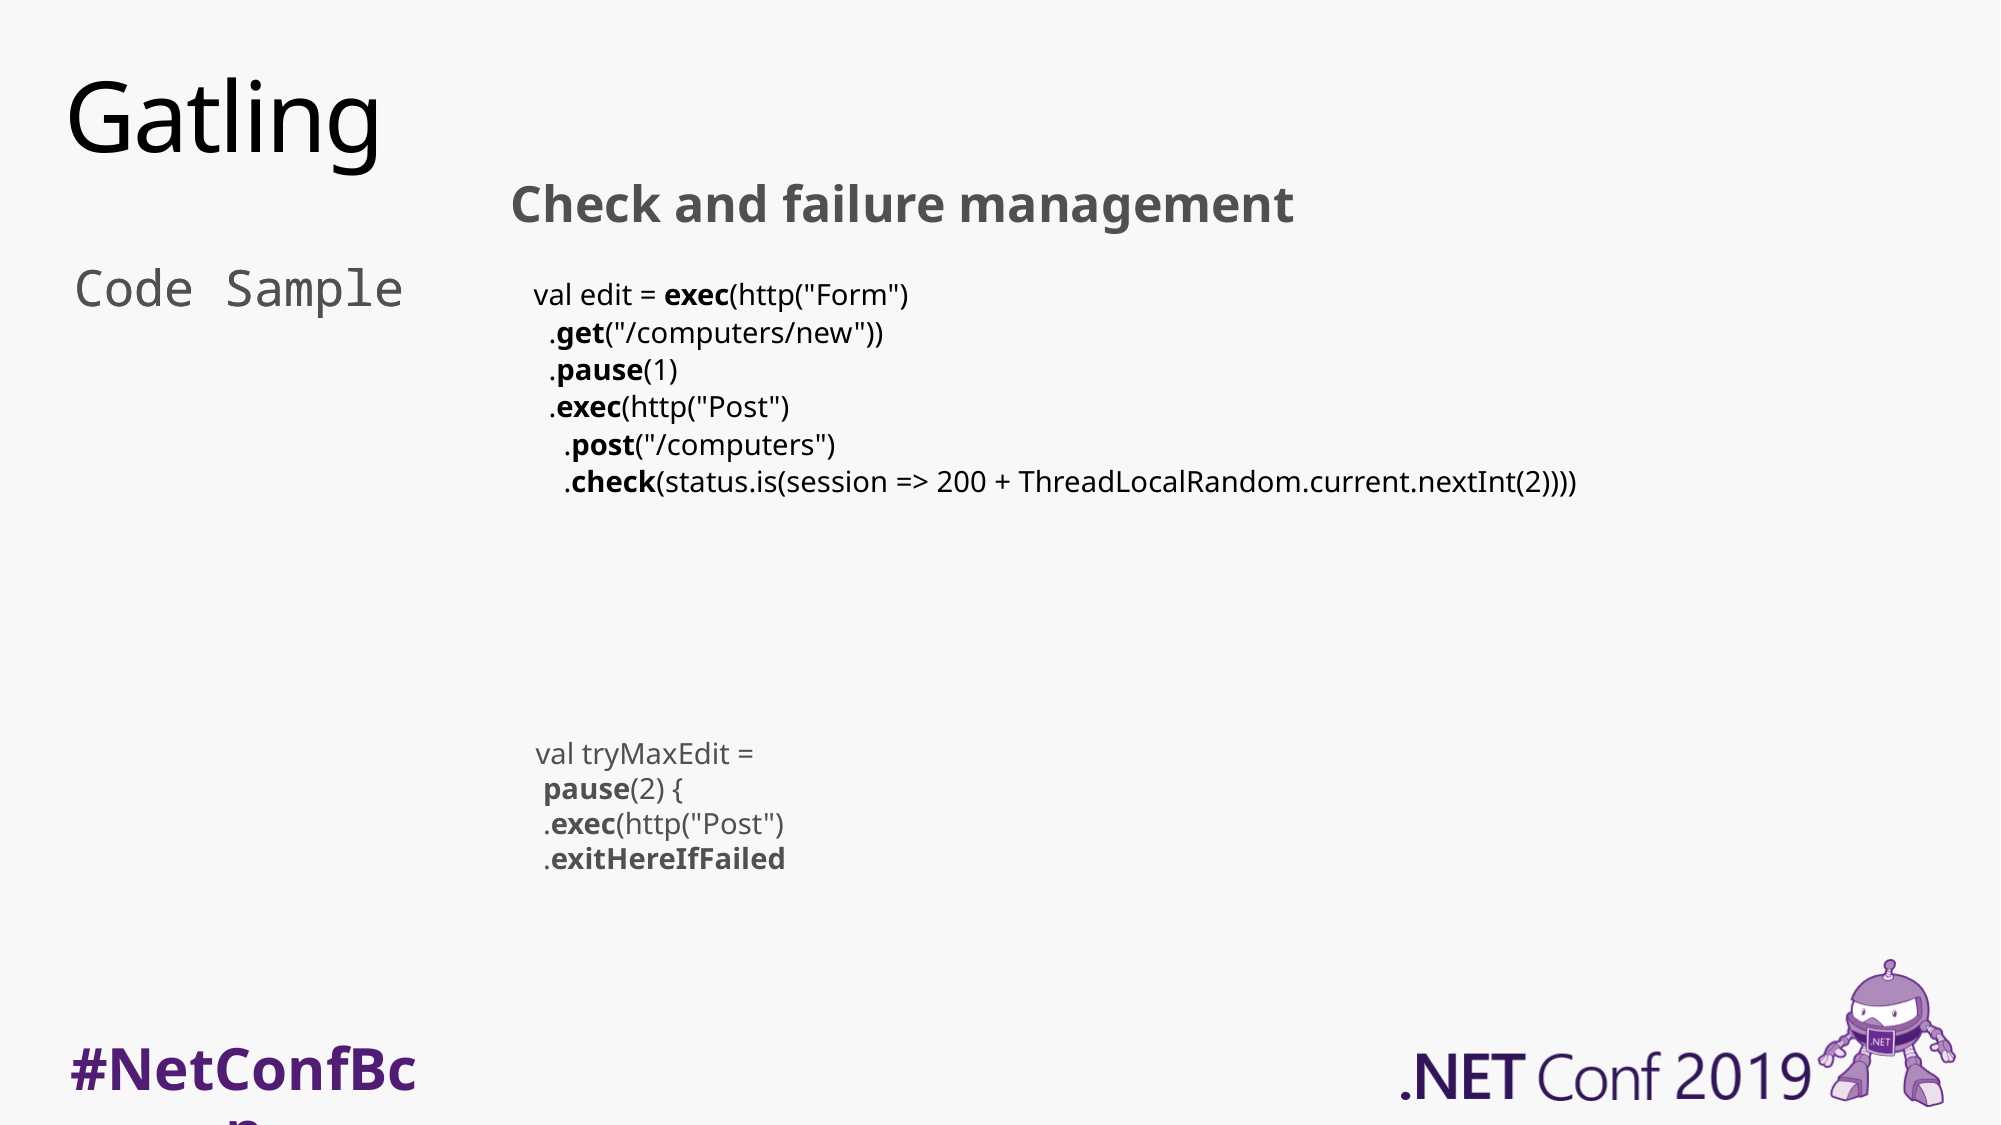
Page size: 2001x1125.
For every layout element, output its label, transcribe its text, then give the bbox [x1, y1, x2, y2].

text_box Check and failure management [496, 164, 1311, 240]
text_box val tryMaxEdit = pause(2) { .exec(http("Post") .exitHereIfFailed [520, 727, 1521, 883]
picture [1401, 959, 1956, 1107]
list val edit = exec(http("Form") .get("/computers/new")) .pause(1) .exec(http("Post") .post("/computers") .check(status.is(session => 200 + ThreadLocalRandom.current.nextInt(2)))) [454, 224, 1857, 521]
title Gatling [44, 47, 1957, 196]
